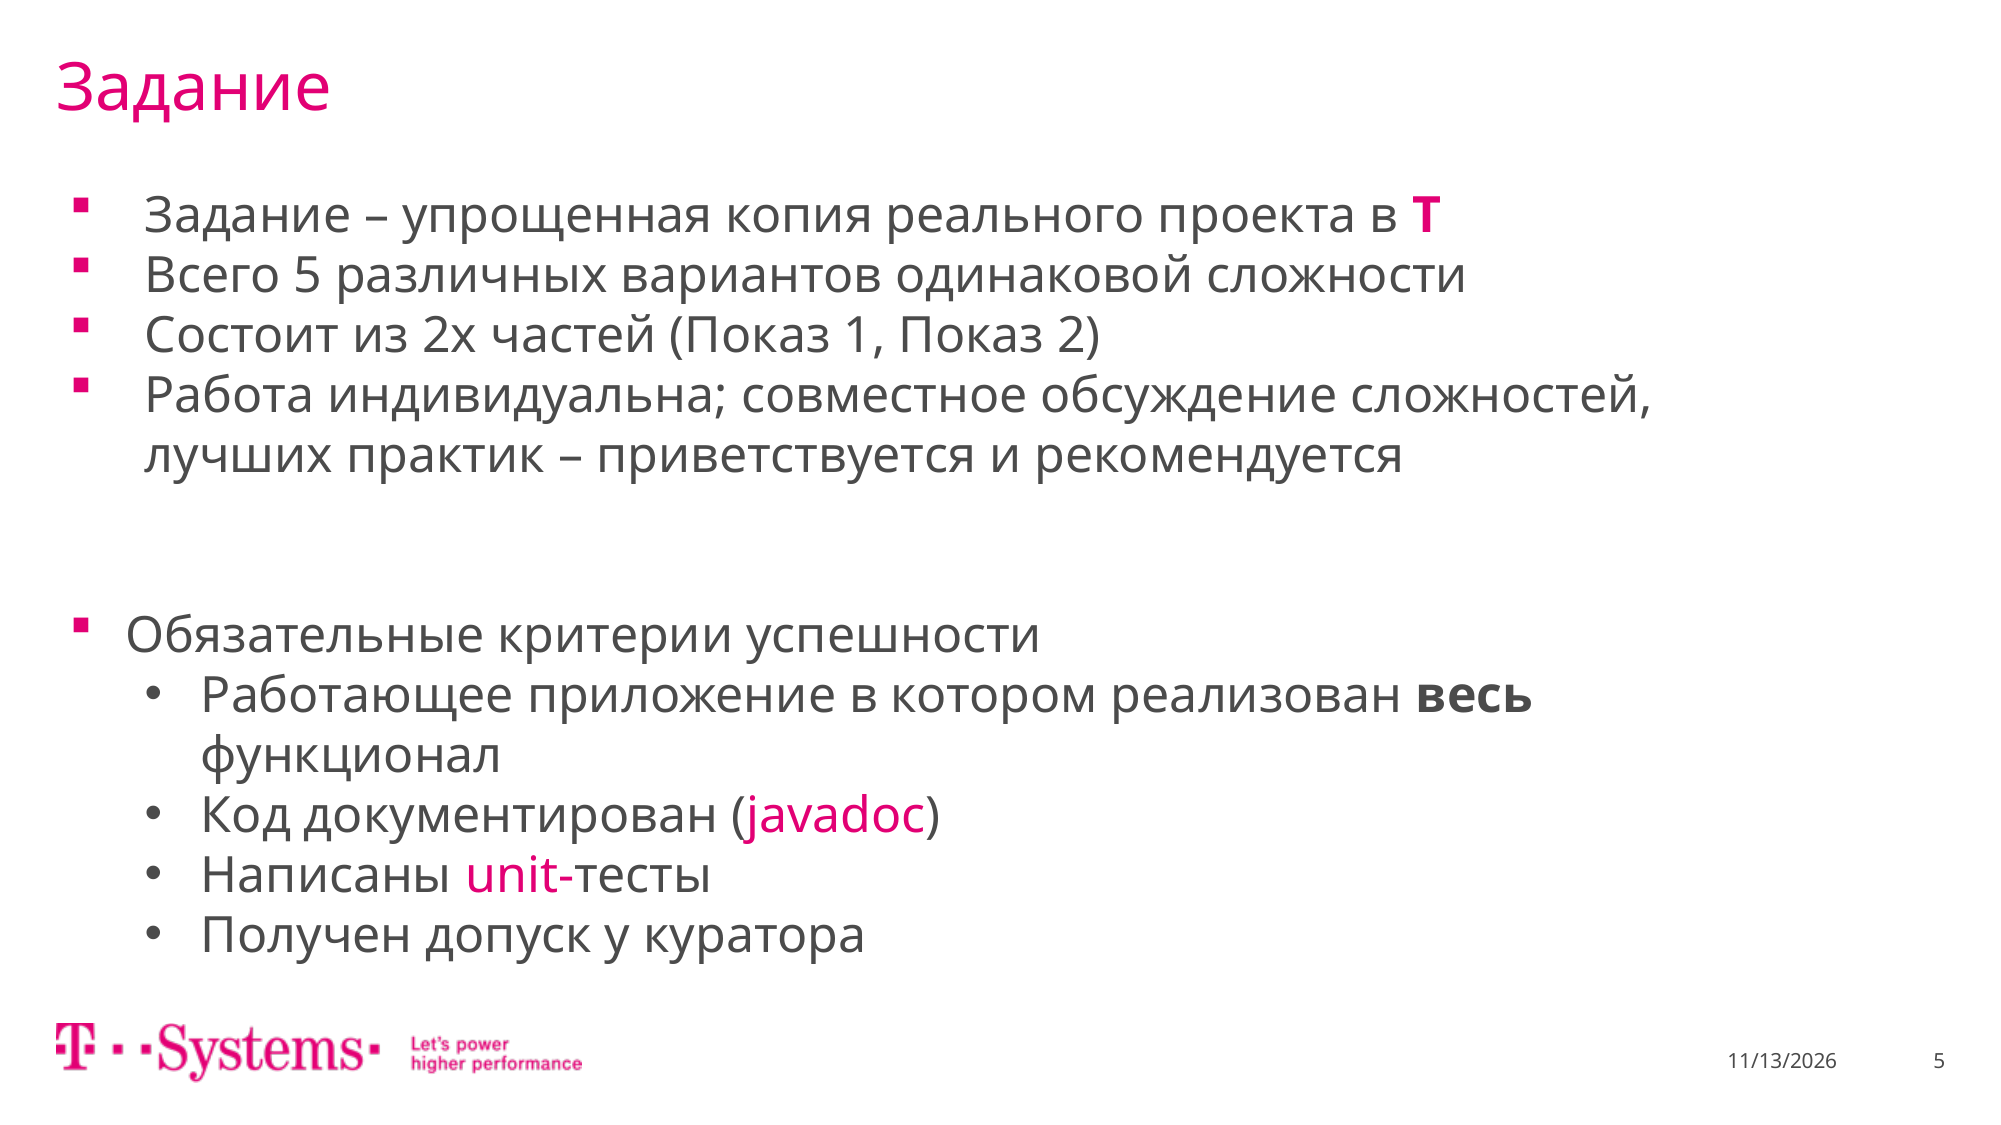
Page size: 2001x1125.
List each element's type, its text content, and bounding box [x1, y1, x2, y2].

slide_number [1760, 1052, 1870, 1071]
title Задание [56, 56, 1945, 197]
slide_number 5 [1887, 1052, 1945, 1071]
text_box Задание – упрощенная копия реального проекта в Т Всего 5 различных вариантов одинаковой сложности Состоит из 2х частей (Показ 1, Показ 2) Работа индивидуальна; совместное обсуждение сложностей, лучших практик – приветствуется и рекомендуется Обязательные критерии успешности Работающее приложение в котором реализован весь функционал Код документирован (javadoc) Написаны unit-тесты Получен допуск у куратора [54, 174, 1760, 1110]
